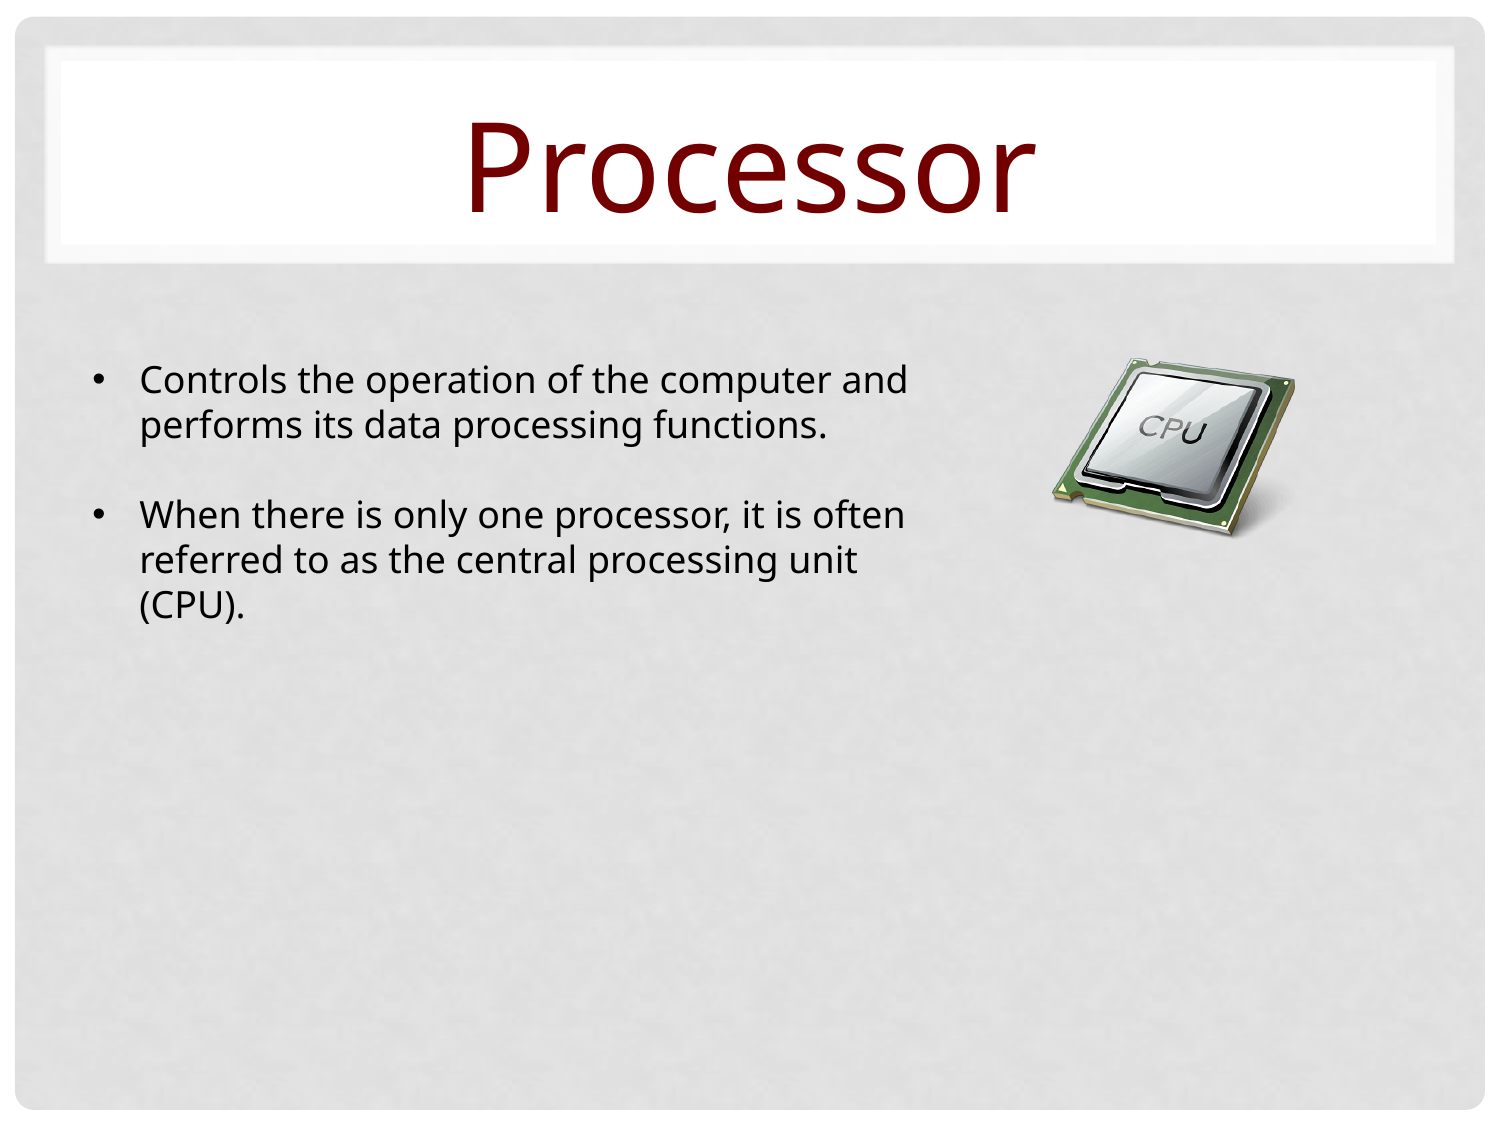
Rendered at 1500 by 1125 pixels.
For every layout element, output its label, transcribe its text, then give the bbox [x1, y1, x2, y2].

picture [1052, 342, 1295, 558]
text_box Processor [108, 74, 1392, 238]
text_box Controls the operation of the computer and performs its data processing functions. When there is only one processor, it is often referred to as the central processing unit (CPU). [77, 348, 984, 634]
